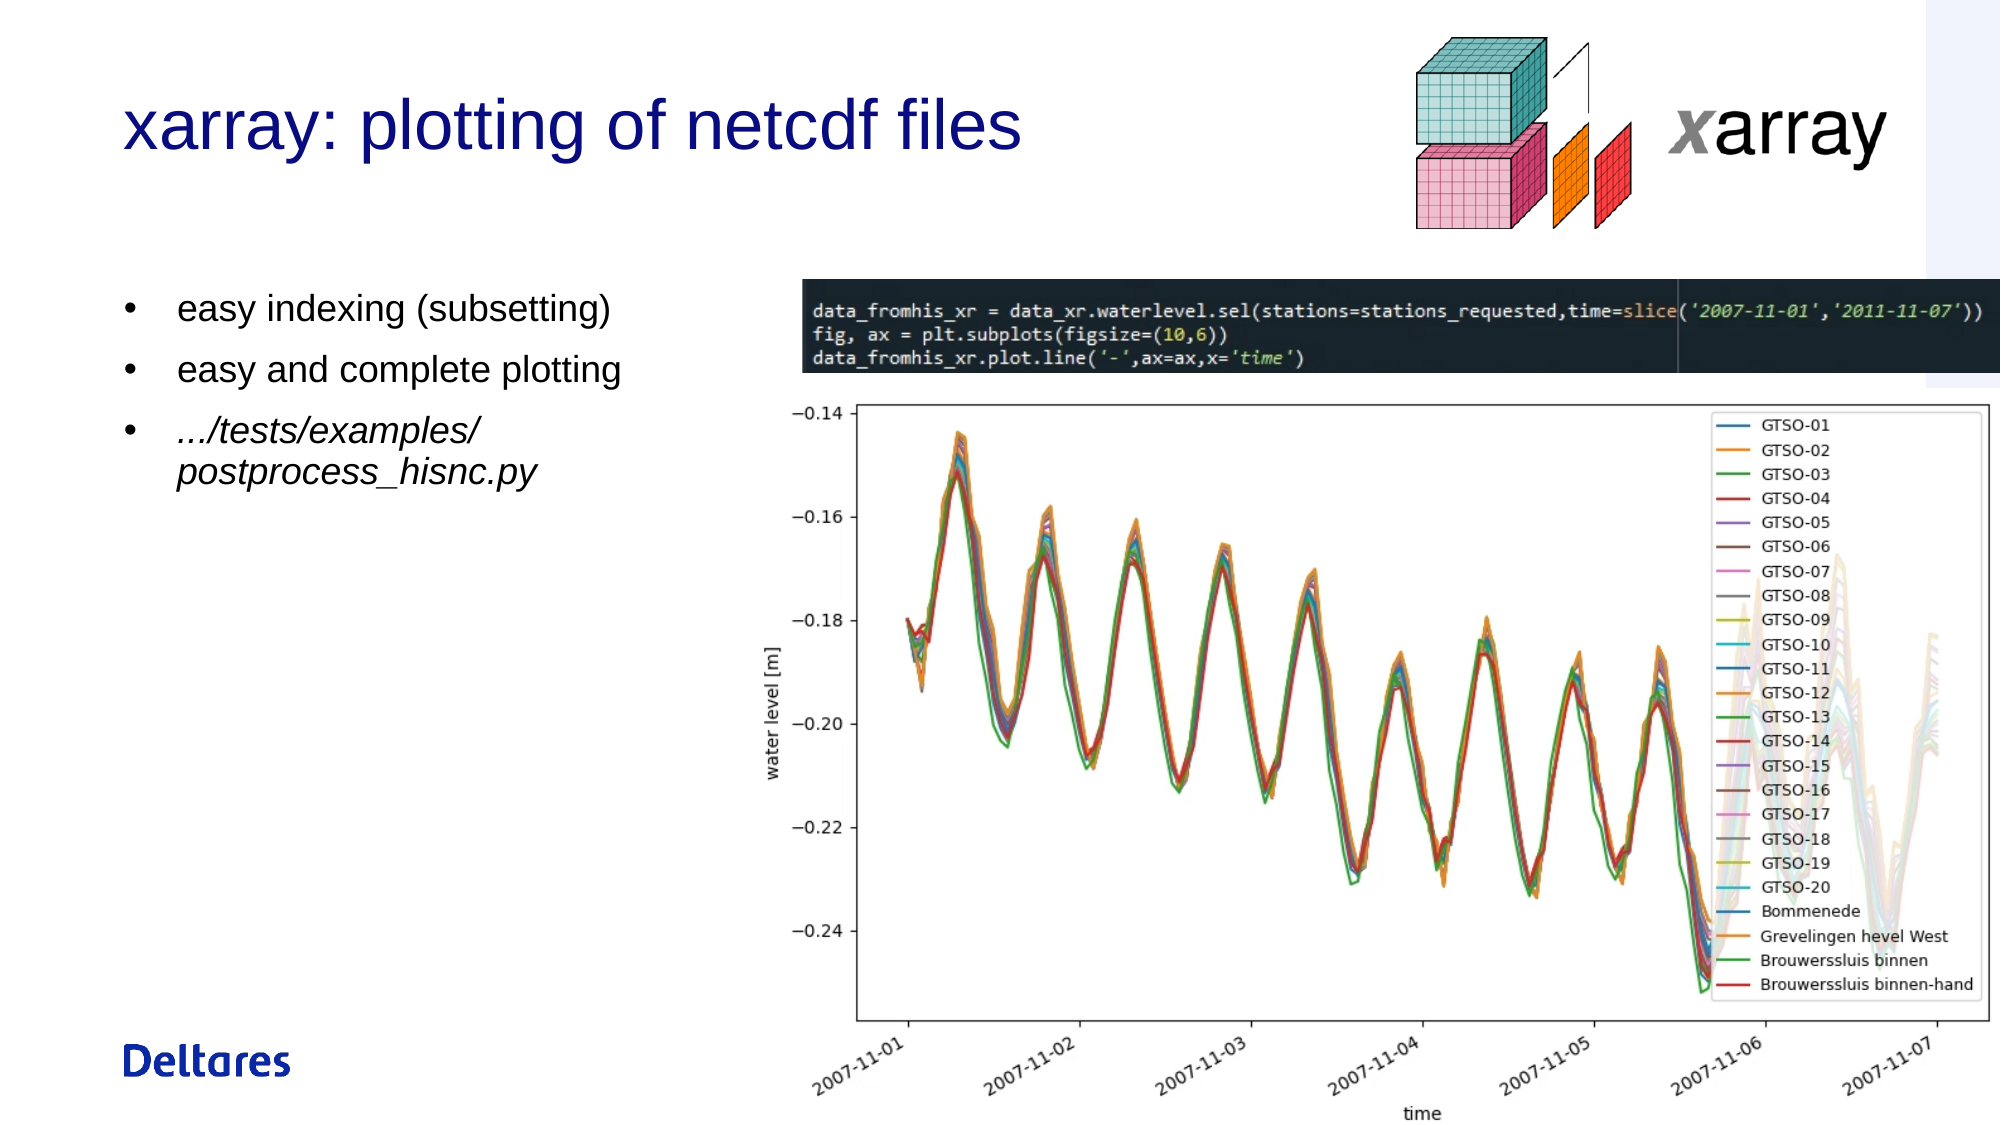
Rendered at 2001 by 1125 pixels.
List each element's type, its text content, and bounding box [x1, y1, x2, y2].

title xarray: plotting of netcdf files [123, 88, 1850, 243]
picture [108, 1028, 304, 1092]
picture [758, 388, 2000, 1125]
picture [802, 279, 2000, 373]
list easy indexing (subsetting) easy and complete plotting .../tests/examples/postprocess_hisnc.py [123, 289, 733, 999]
picture [1416, 37, 1927, 229]
